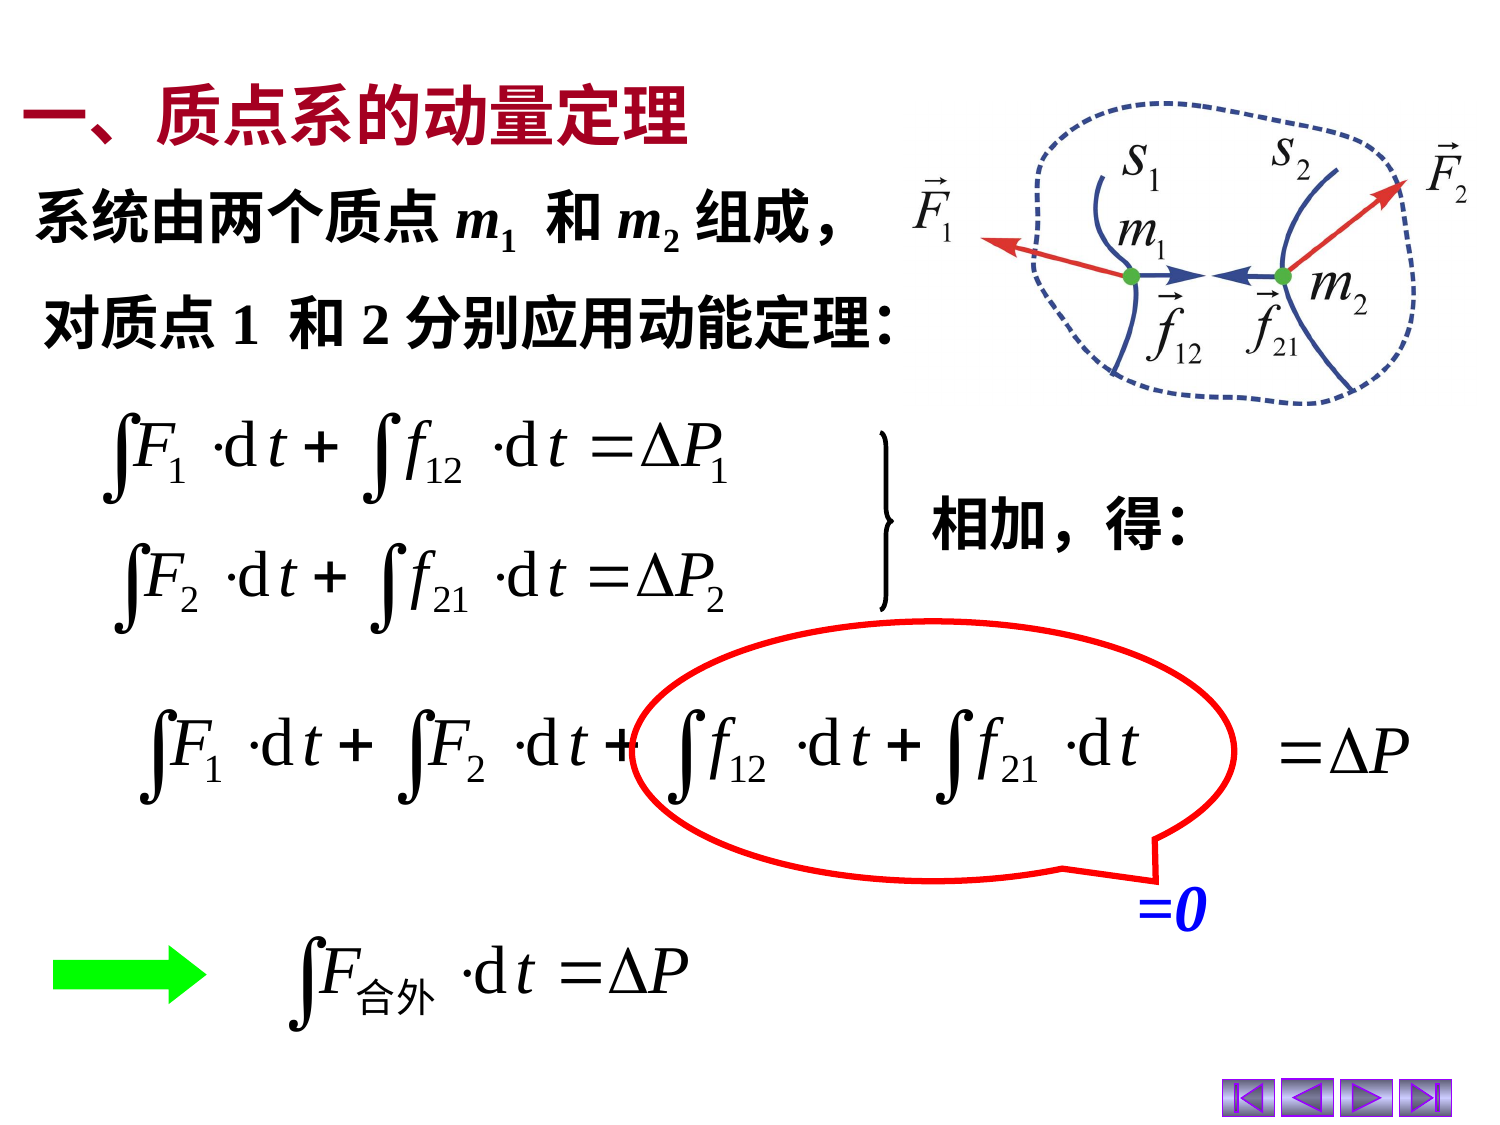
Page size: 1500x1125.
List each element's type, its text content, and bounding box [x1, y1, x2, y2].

text_box [53, 945, 207, 1005]
text_box [675, 621, 1235, 839]
text_box =0 [1121, 857, 1424, 953]
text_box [266, 913, 705, 1039]
text_box 一、质点系的动量定理 [7, 66, 705, 161]
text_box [1264, 693, 1424, 786]
picture [903, 101, 1477, 407]
text_box 相加，得： [916, 479, 1238, 565]
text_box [93, 520, 745, 641]
text_box 系统由两个质点m1 和m2组成， [18, 172, 884, 267]
text_box 对质点1 和2分别应用动能定理： [27, 278, 898, 364]
text_box [880, 432, 892, 610]
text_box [80, 390, 747, 511]
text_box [118, 685, 1153, 914]
